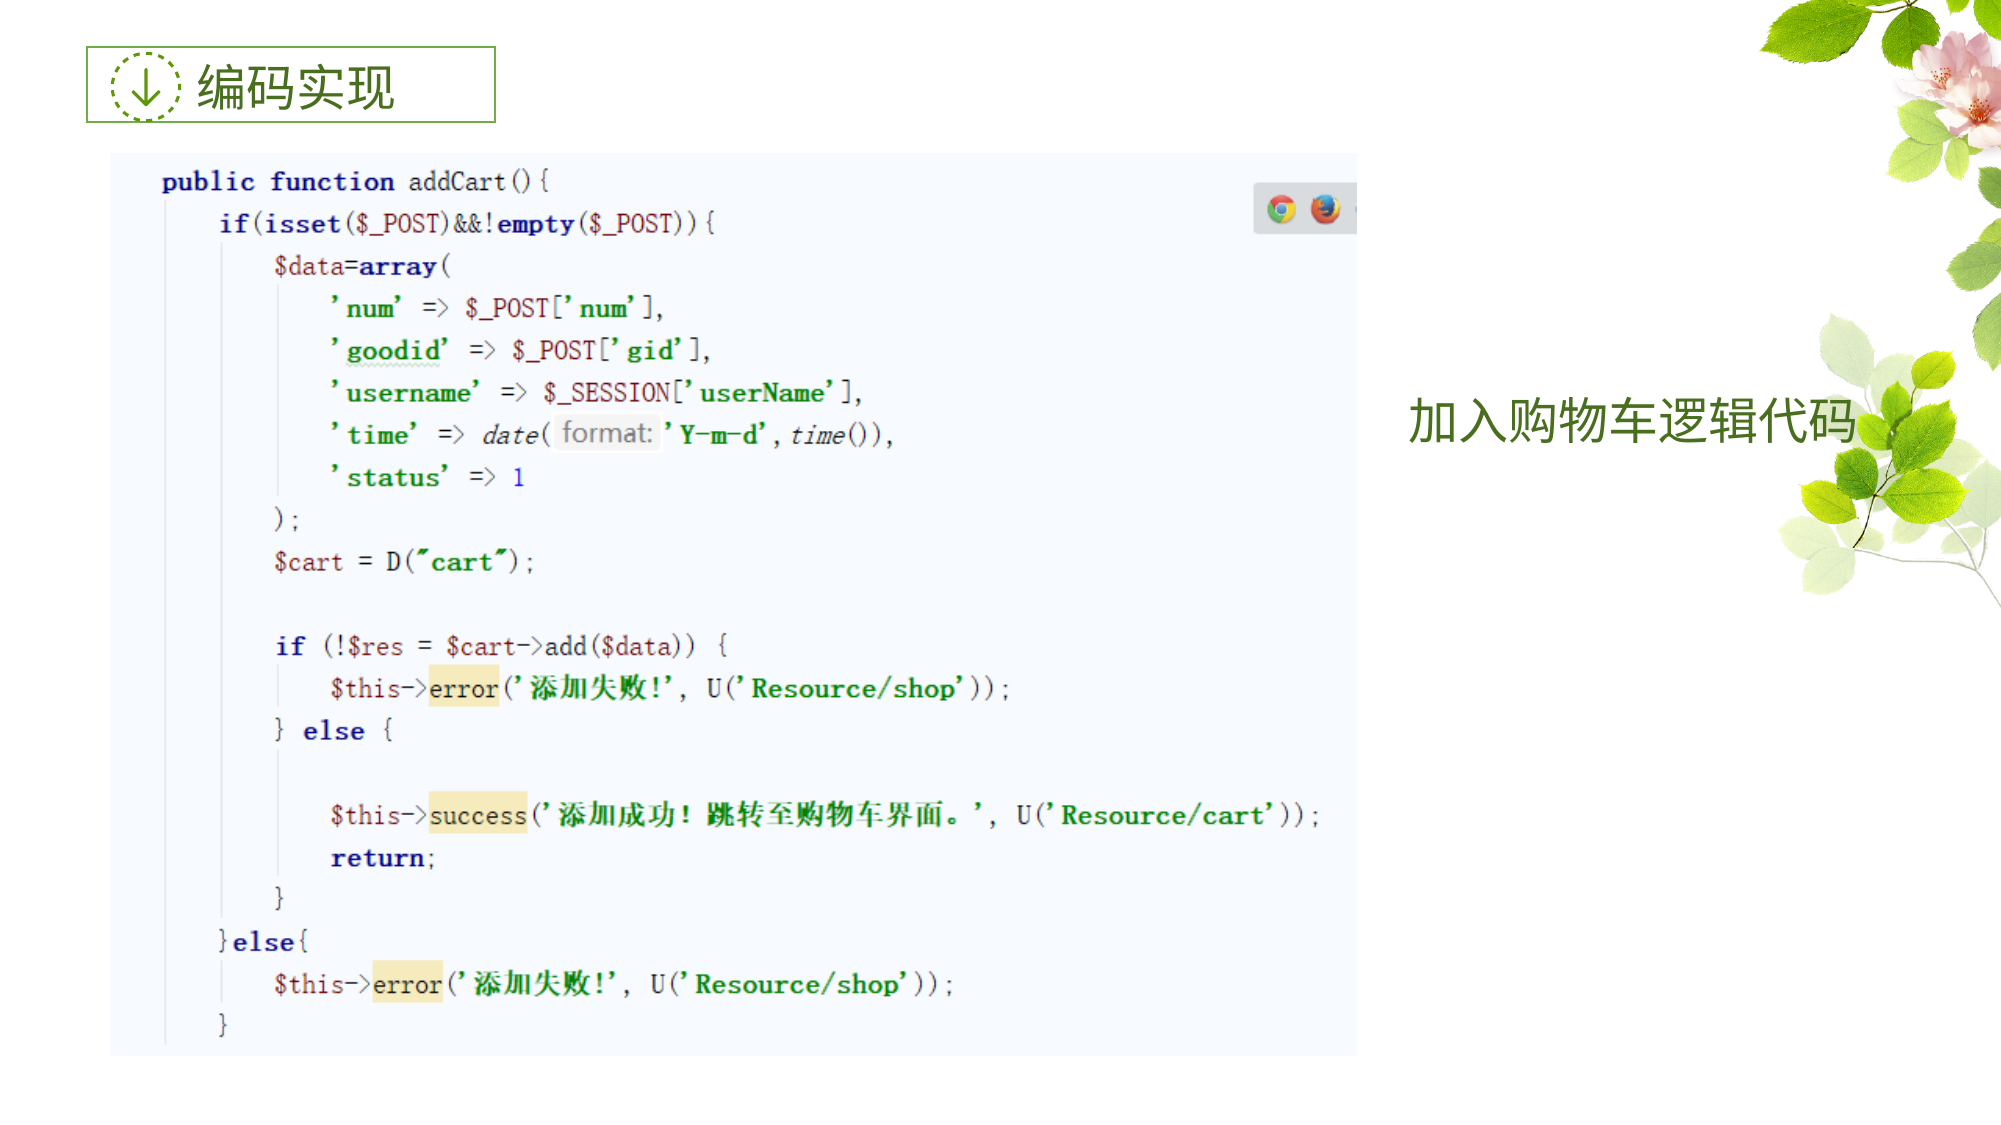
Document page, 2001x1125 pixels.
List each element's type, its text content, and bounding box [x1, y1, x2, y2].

text_box [110, 90, 116, 97]
text_box [157, 114, 165, 120]
picture [1706, 0, 2001, 627]
text_box [167, 106, 175, 113]
text_box 编码实现 [181, 49, 470, 124]
text_box 加入购物车逻辑代码 [1393, 382, 1706, 457]
text_box [177, 83, 182, 91]
text_box [131, 67, 161, 107]
text_box [86, 46, 496, 123]
text_box [114, 65, 121, 73]
text_box [122, 57, 129, 64]
text_box [133, 116, 141, 122]
text_box [133, 52, 140, 58]
text_box [157, 54, 165, 60]
text_box [122, 110, 130, 117]
text_box [174, 71, 180, 79]
text_box [114, 101, 121, 109]
text_box [167, 60, 175, 68]
picture [110, 153, 1357, 1056]
text_box [174, 95, 180, 103]
text_box [110, 77, 115, 85]
text_box [145, 51, 153, 56]
